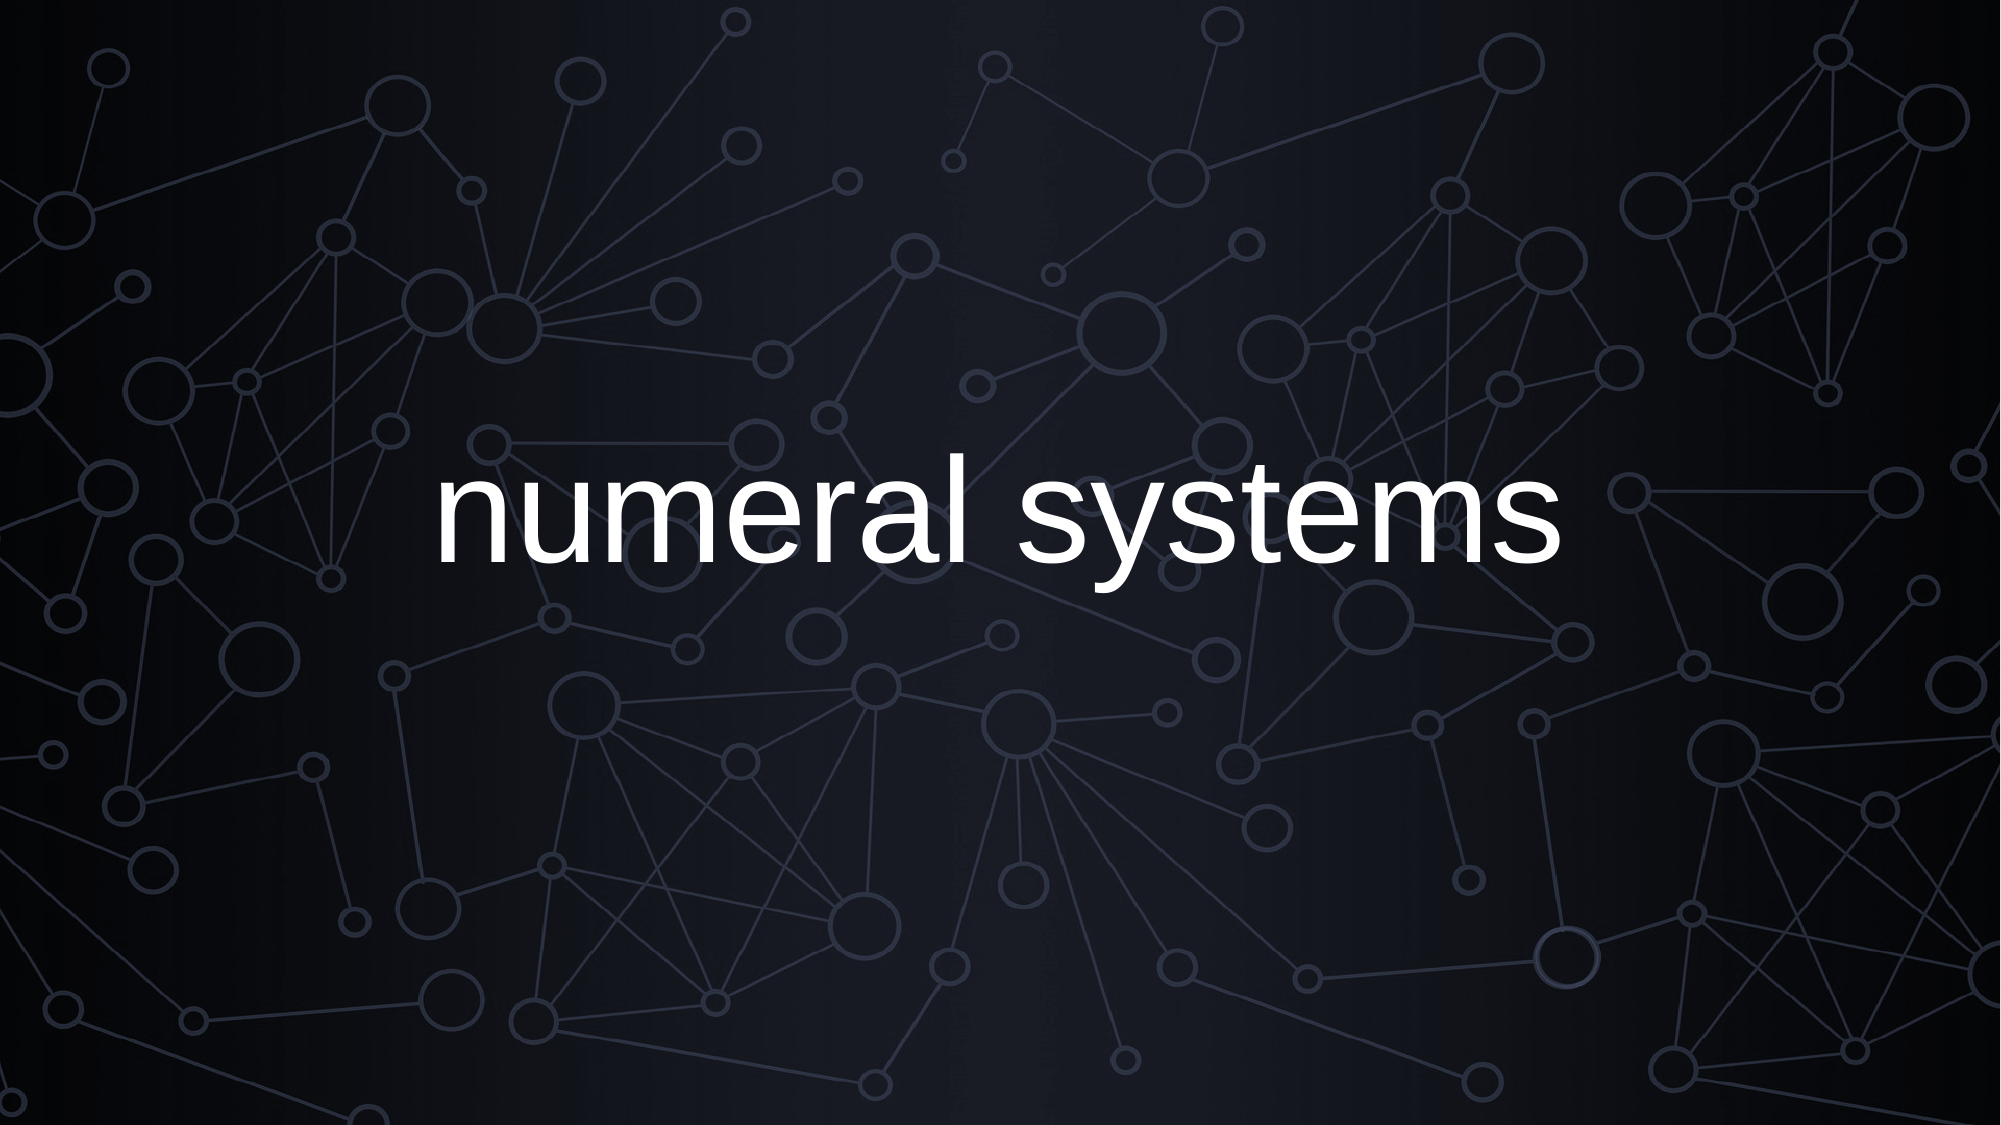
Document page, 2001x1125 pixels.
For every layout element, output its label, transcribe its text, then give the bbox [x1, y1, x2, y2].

title numeral systems [136, 280, 1862, 749]
